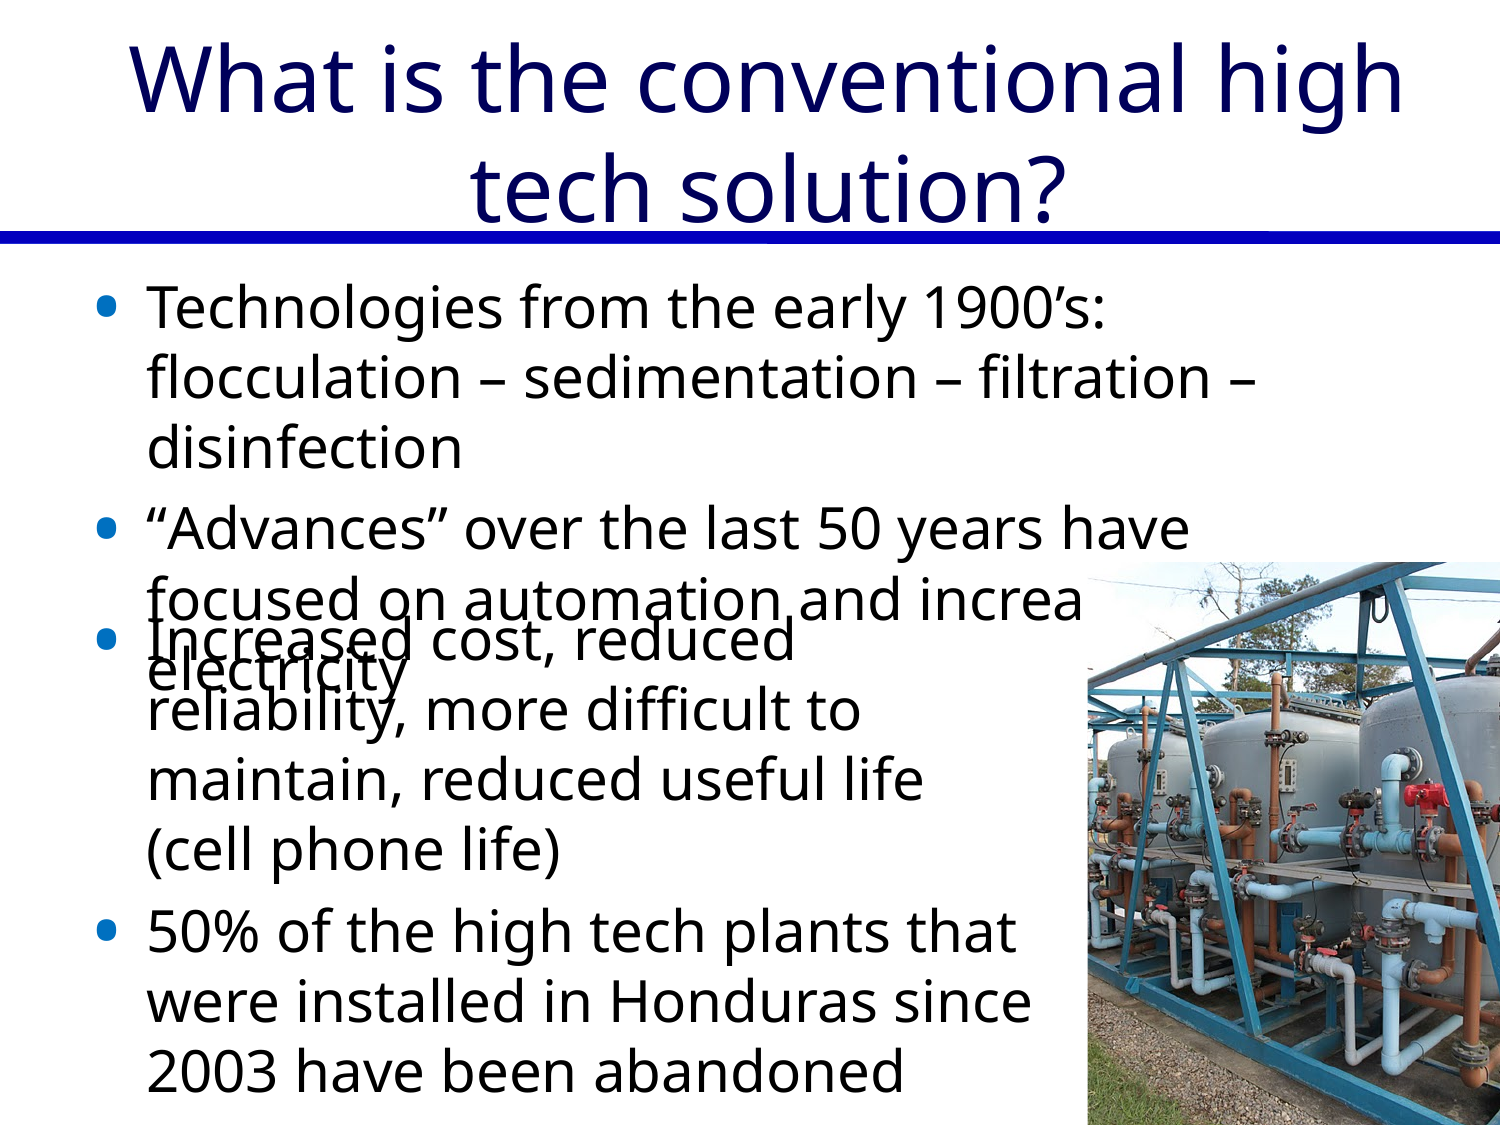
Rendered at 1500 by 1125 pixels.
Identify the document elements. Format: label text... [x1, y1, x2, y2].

text_box Increased cost, reduced reliability, more difficult to maintain, reduced useful life (cell phone life) 50% of the high tech plants that were installed in Honduras since 2003 have been abandoned [74, 594, 1063, 1125]
title What is the conventional high tech solution? [75, 37, 1463, 225]
list Technologies from the early 1900’s: flocculation – sedimentation – filtration – disinfection “Advances” over the last 50 years have focused on automation and increased use of electricity [74, 262, 1426, 1006]
picture [1087, 562, 1500, 1125]
